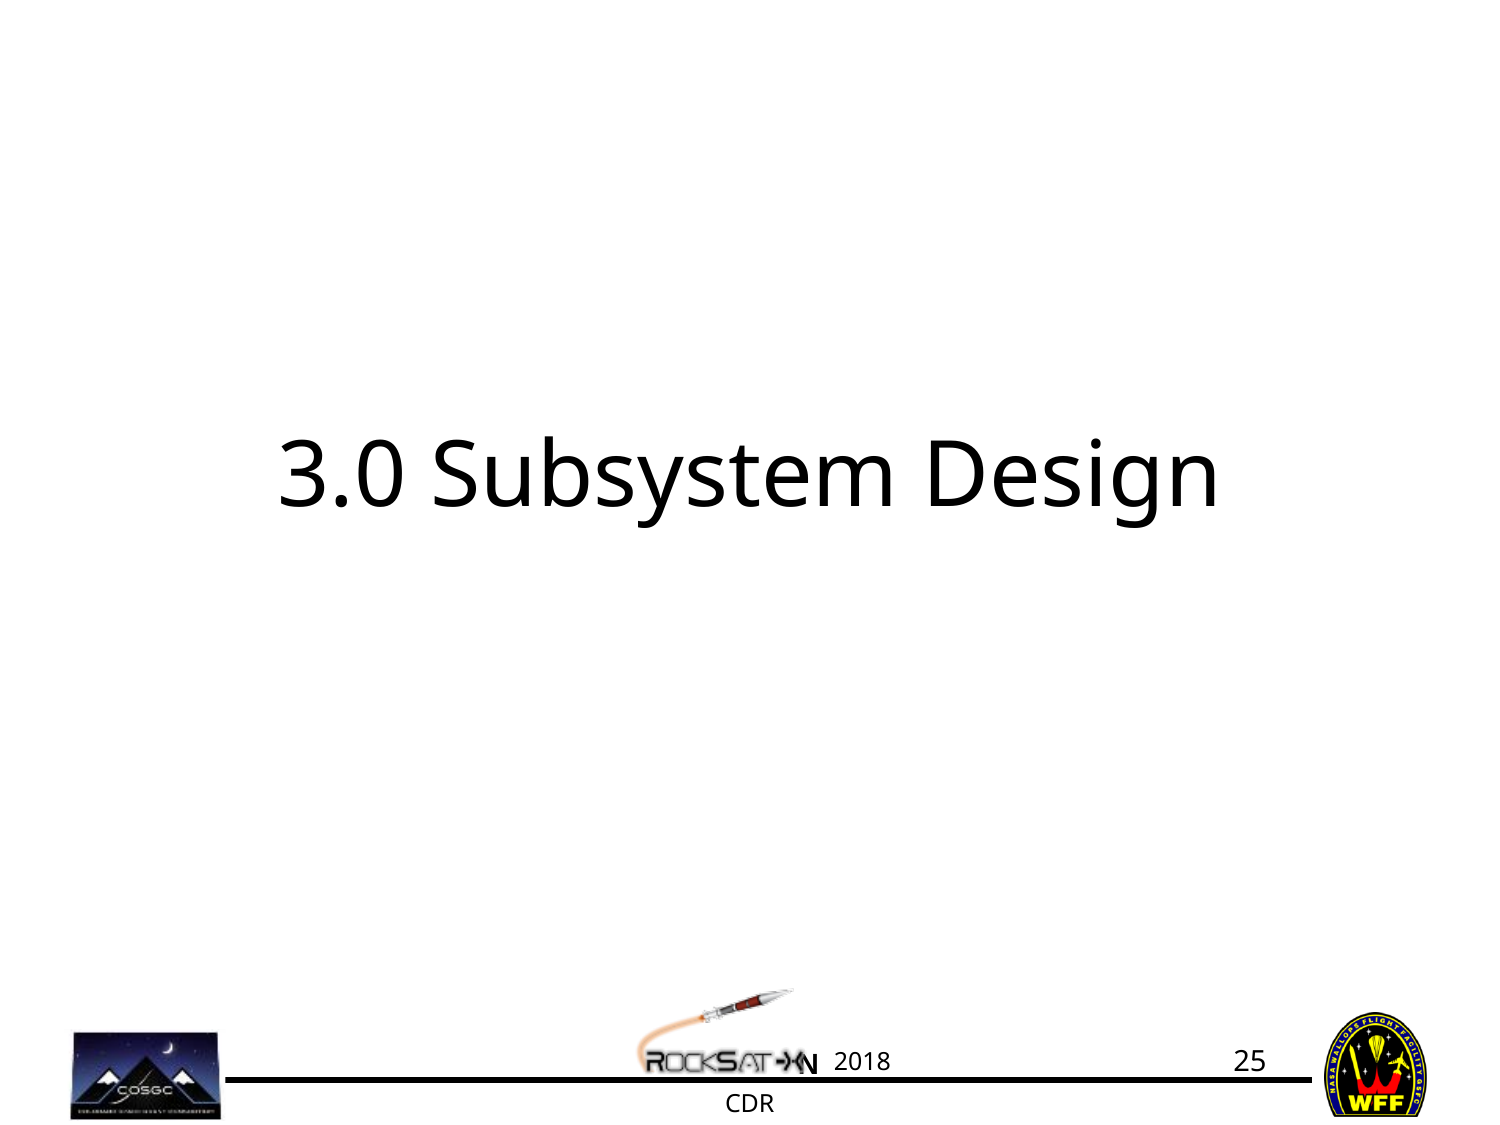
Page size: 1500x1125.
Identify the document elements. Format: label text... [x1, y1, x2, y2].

title 3.0 Subsystem Design [112, 349, 1388, 591]
picture [64, 1029, 226, 1121]
picture [622, 984, 827, 1075]
picture [1324, 1012, 1427, 1117]
slide_number 25 [1074, 1034, 1425, 1113]
